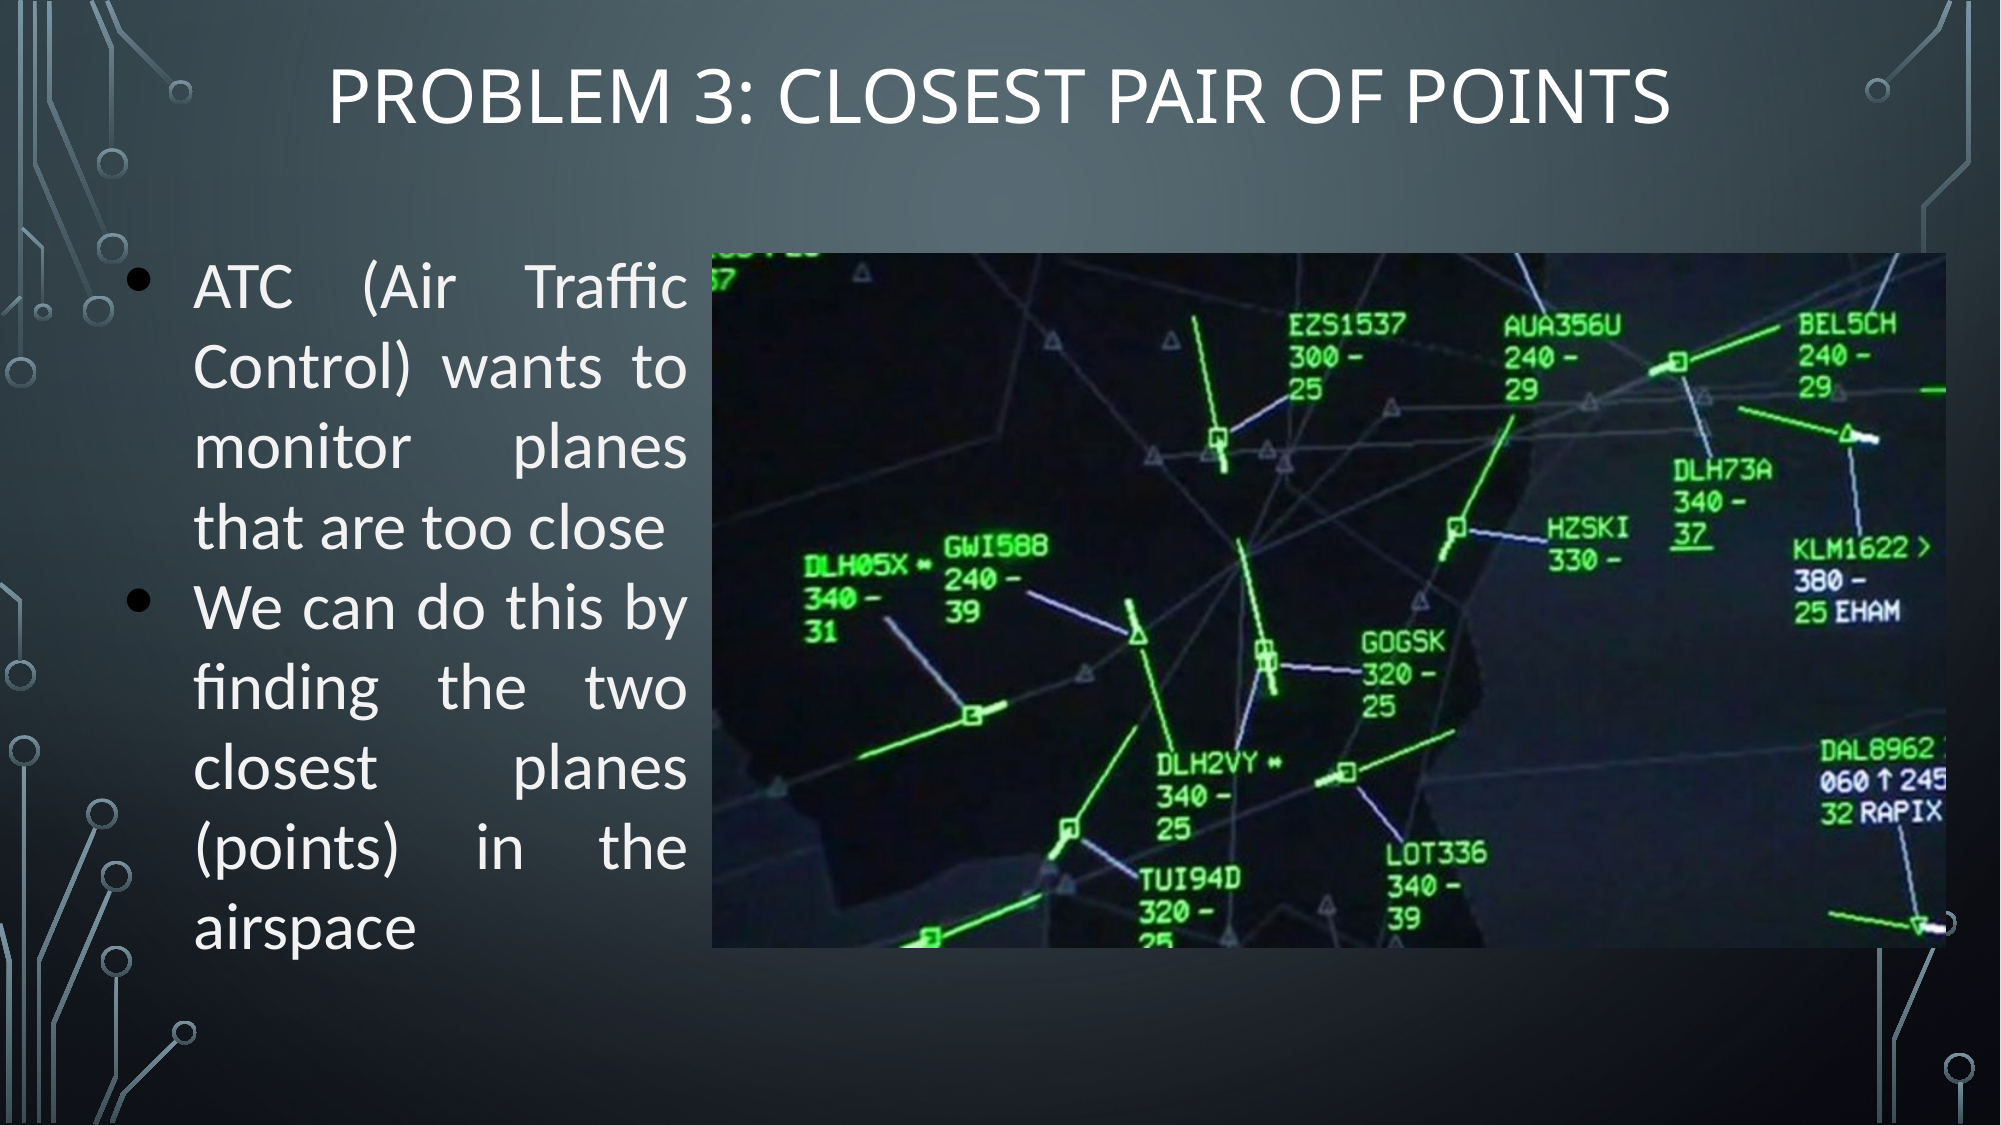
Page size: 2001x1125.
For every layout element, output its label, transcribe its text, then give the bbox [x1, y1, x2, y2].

text_box [704, 374, 712, 572]
text_box ATC (Air Traffic Control) wants to monitor planes that are too close We can do this by finding the two closest planes (points) in the airspace [103, 195, 704, 1010]
title Problem 3: Closest Pair of Points [0, 24, 2000, 175]
picture [712, 253, 1947, 948]
